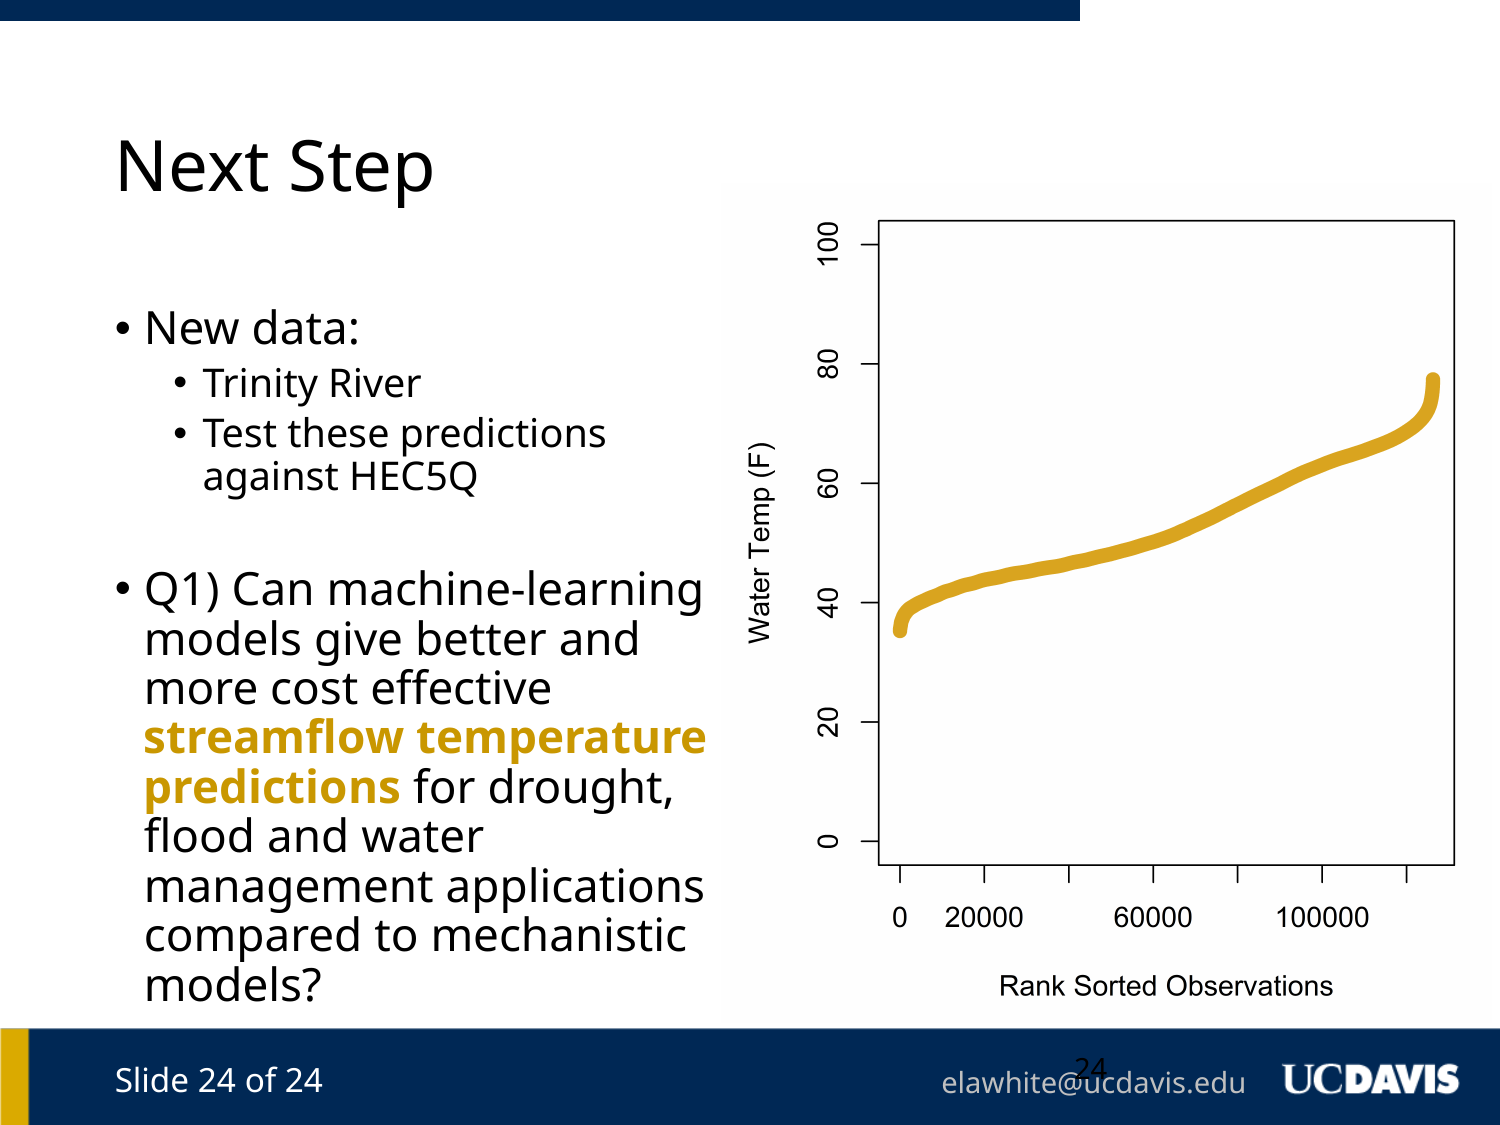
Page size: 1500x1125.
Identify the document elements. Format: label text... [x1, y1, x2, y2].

title Next Step [103, 59, 1397, 278]
list New data: Trinity River Test these predictions against HEC5Q Q1) Can machine-learning models give better and more cost effective streamflow temperature predictions for drought, flood and water management applications compared to mechanistic models? [103, 299, 720, 1014]
picture [720, 183, 1492, 1023]
text_box [0, 0, 1080, 21]
slide_number 24 [1059, 1042, 1397, 1103]
picture [0, 1028, 1500, 1125]
